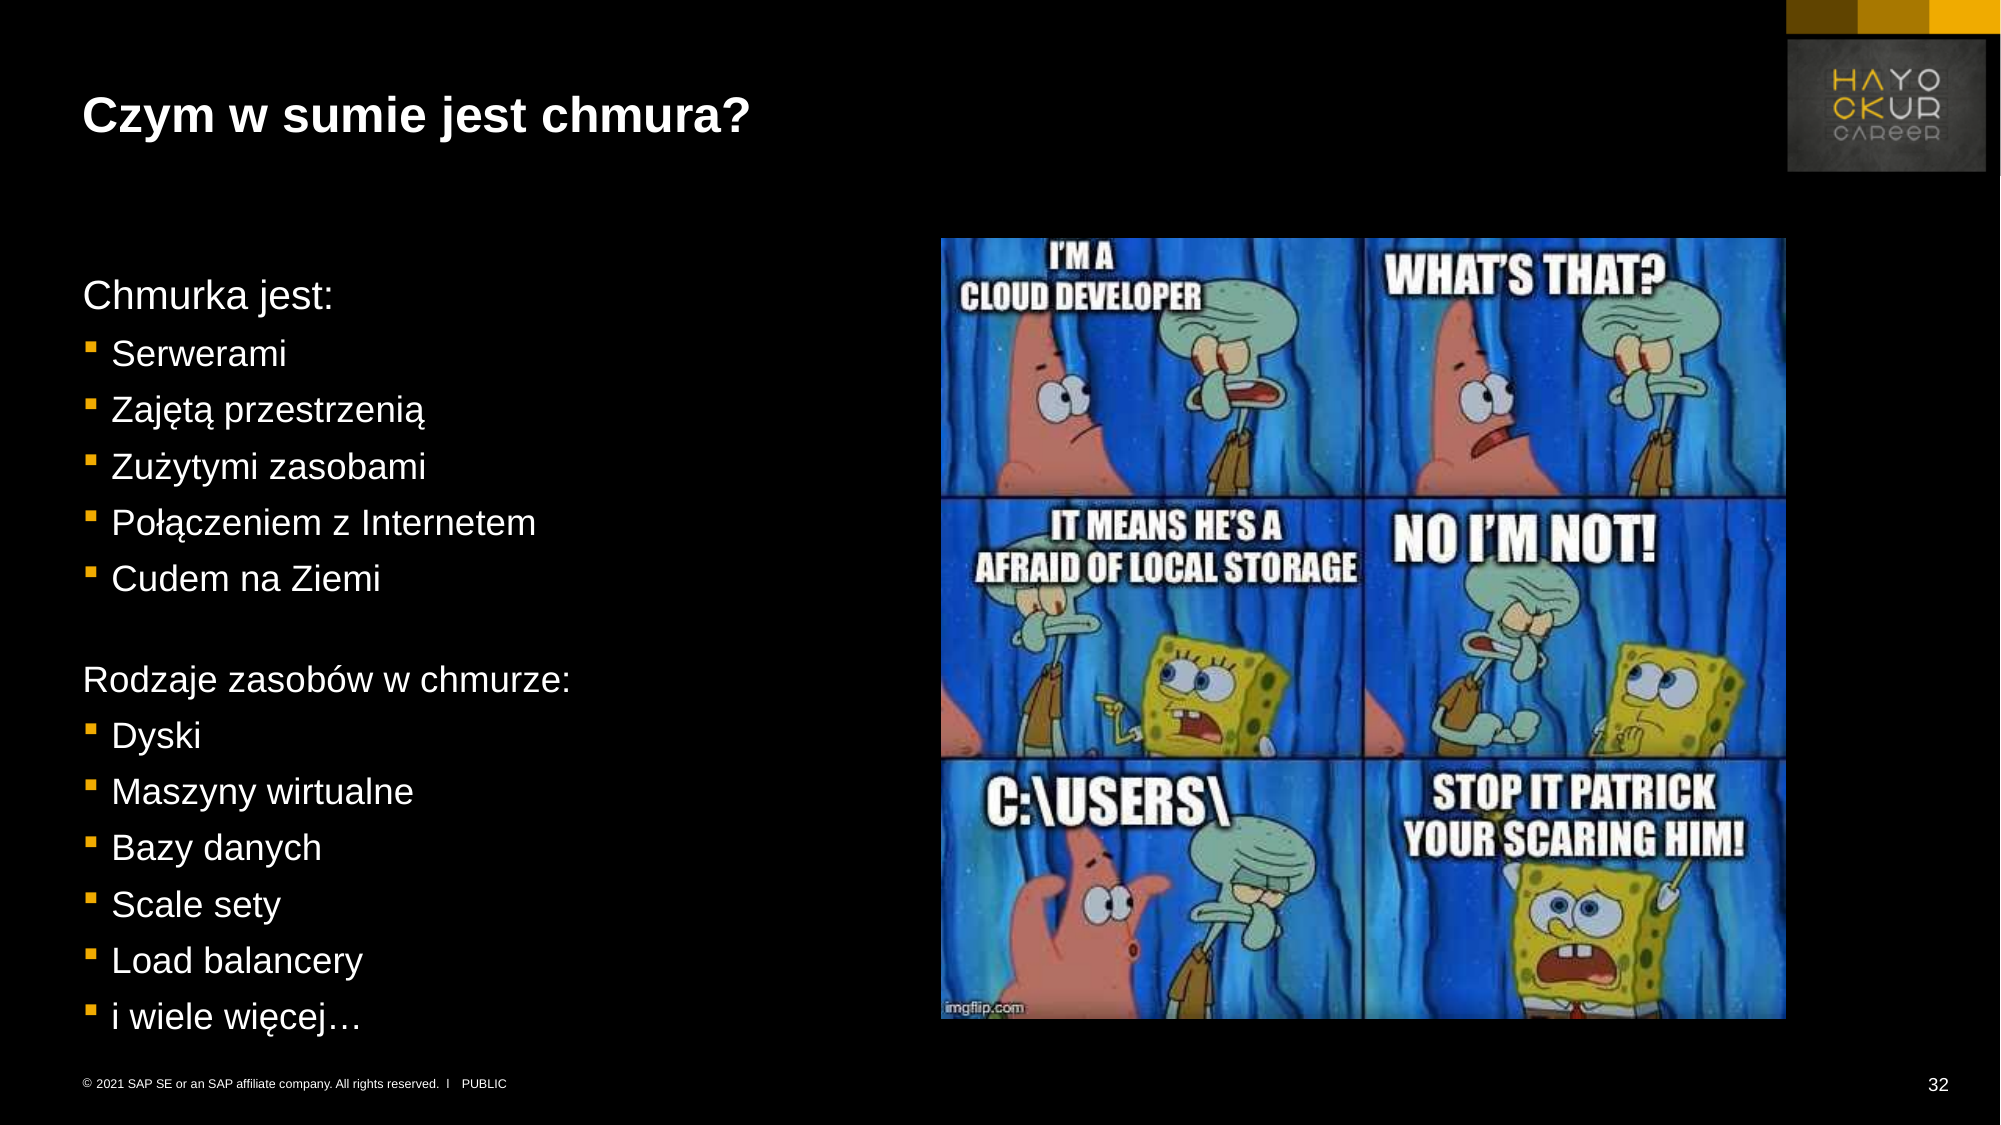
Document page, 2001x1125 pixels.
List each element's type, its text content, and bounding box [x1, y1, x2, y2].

title Czym w sumie jest chmura? [82, 82, 922, 144]
picture [941, 238, 1786, 1019]
text_box Chmurka jest: Serwerami Zajętą przestrzenią Zużytymi zasobami Połączeniem z Internetem Cudem na Ziemi Rodzaje zasobów w chmurze: Dyski Maszyny wirtualne Bazy danych Scale sety Load balancery i wiele więcej… [82, 268, 922, 1043]
picture [1785, 0, 2001, 177]
